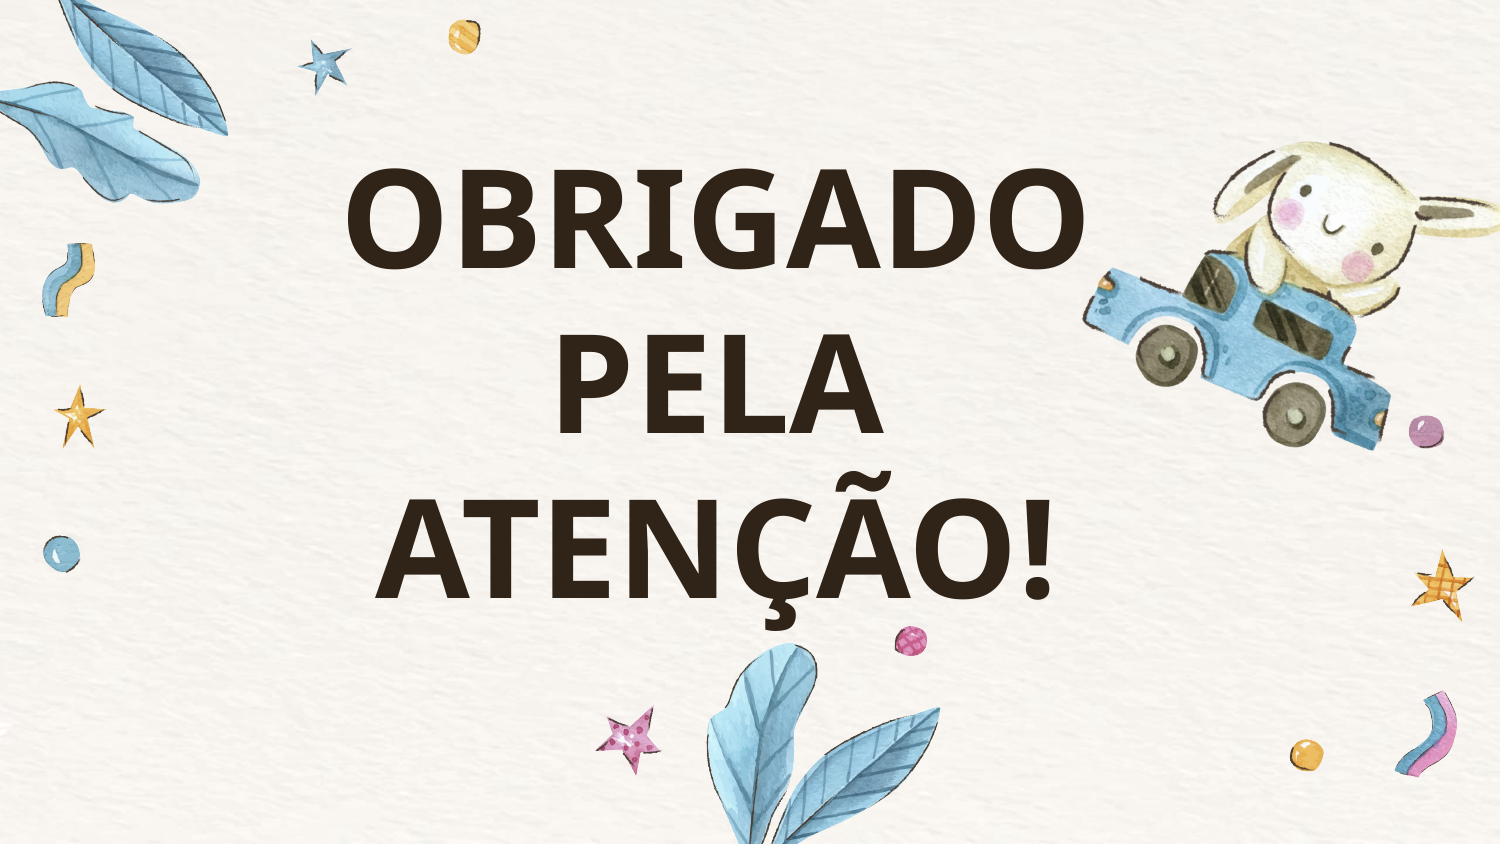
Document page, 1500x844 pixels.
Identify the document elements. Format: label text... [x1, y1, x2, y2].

title OBRIGADO PELA ATENÇÃO! [323, 266, 1111, 642]
picture [0, 0, 1500, 844]
